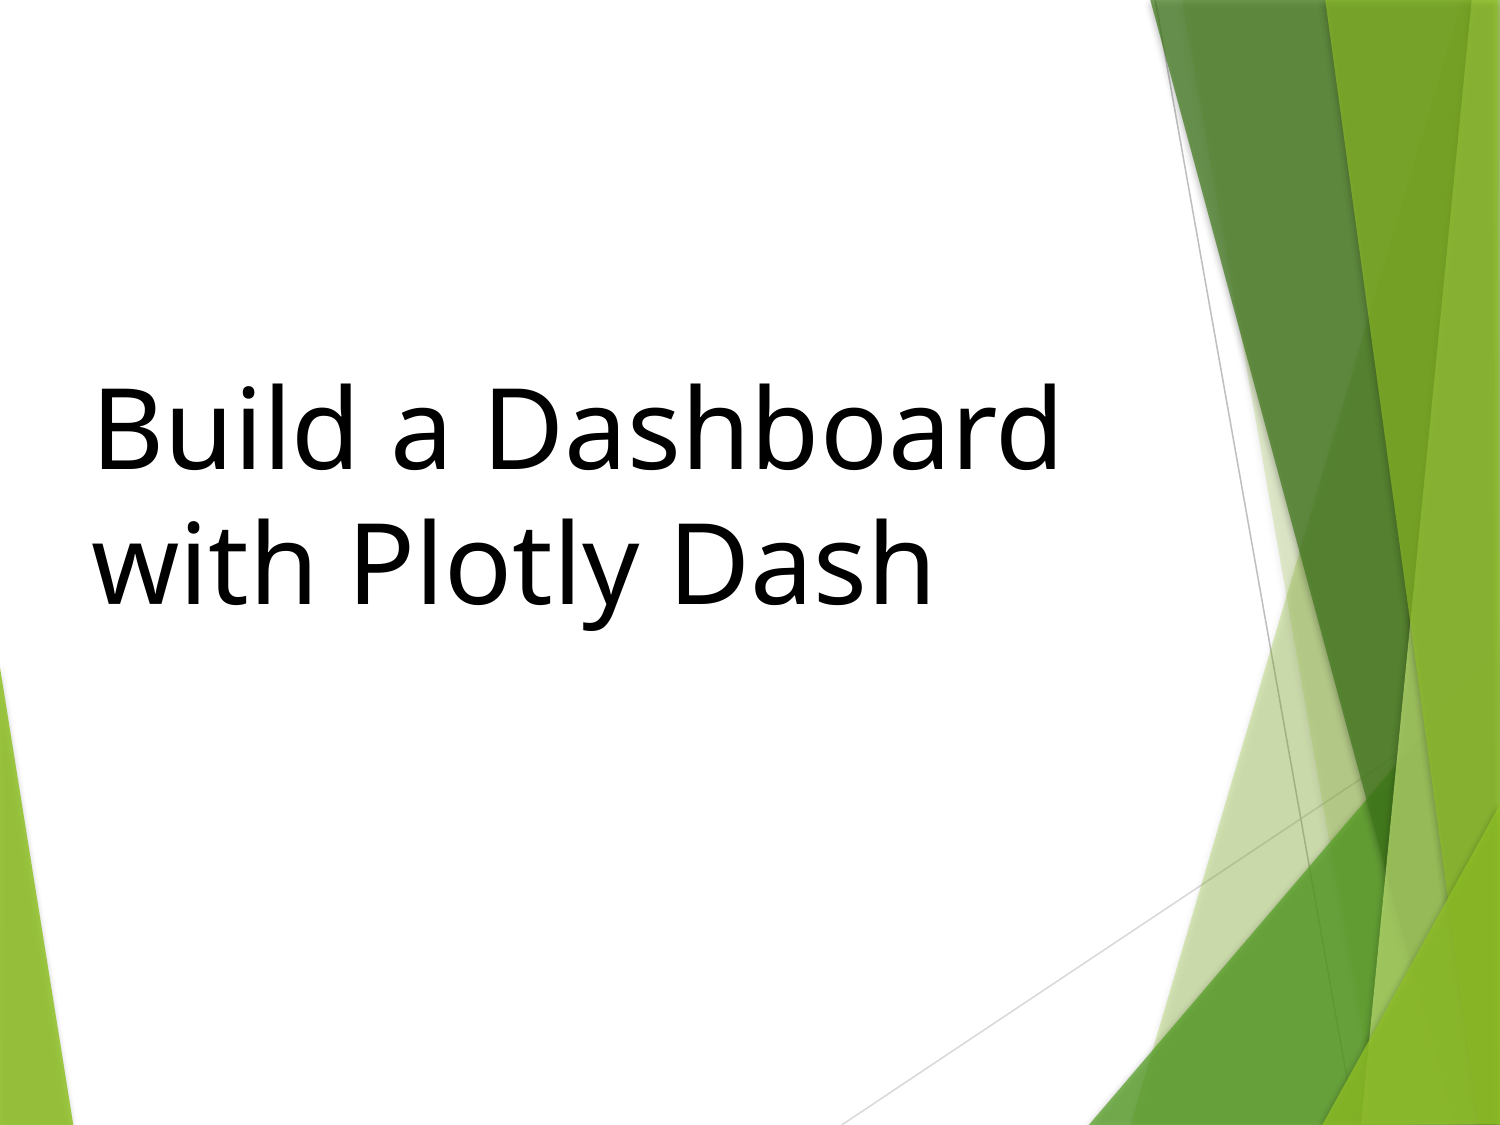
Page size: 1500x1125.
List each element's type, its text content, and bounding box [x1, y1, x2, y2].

text_box Build a Dashboard with Plotly Dash [76, 349, 1223, 635]
